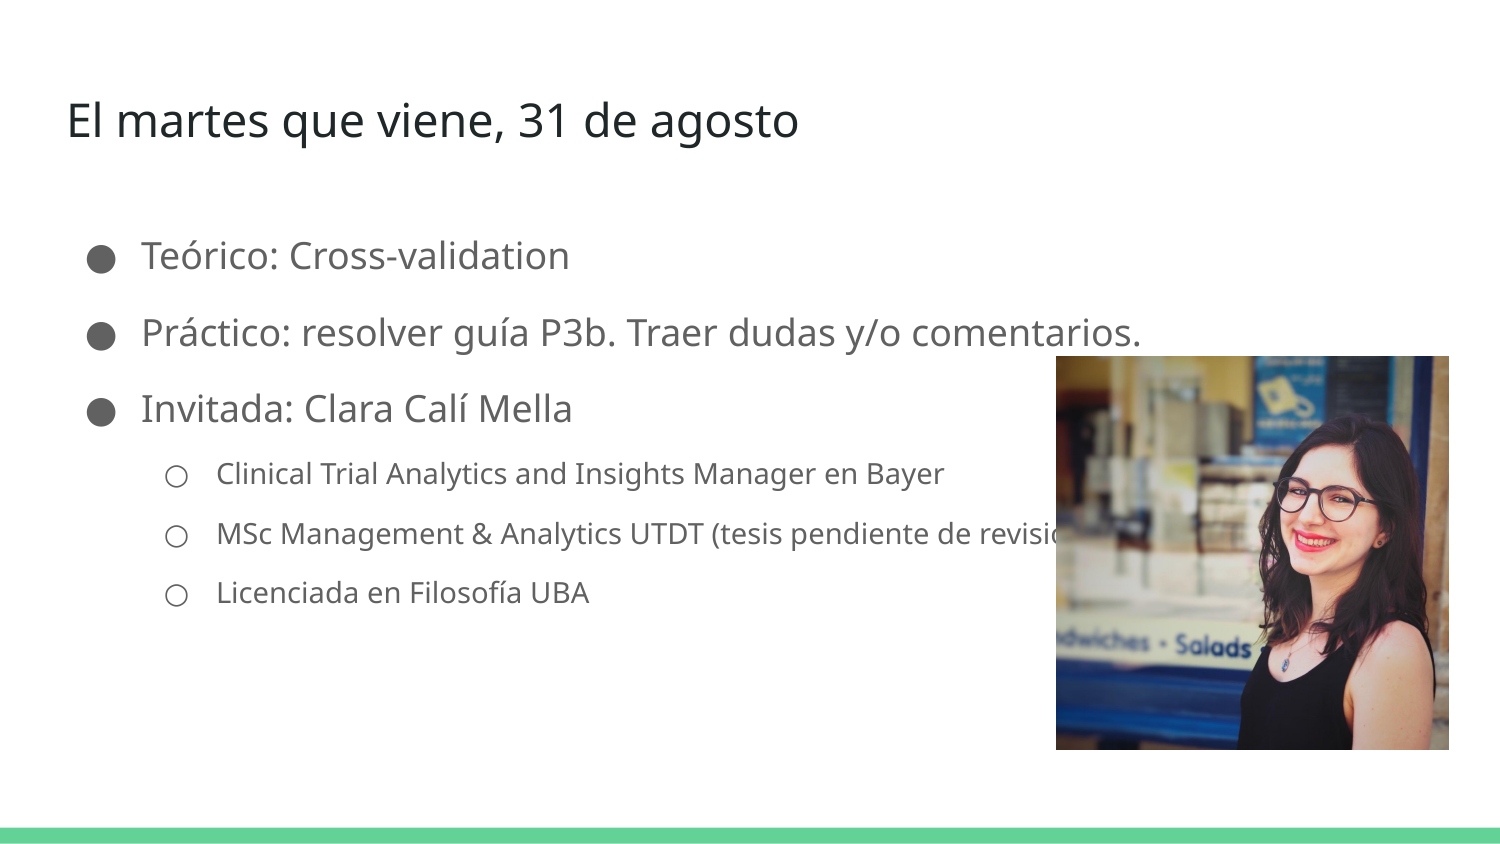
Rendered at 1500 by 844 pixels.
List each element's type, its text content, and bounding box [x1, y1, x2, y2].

list Teórico: Cross-validation Práctico: resolver guía P3b. Traer dudas y/o comentarios. Invitada: Clara Calí Mella Clinical Trial Analytics and Insights Manager en Bayer MSc Management & Analytics UTDT (tesis pendiente de revisión) Licenciada en Filosofía UBA [51, 189, 1449, 750]
title El martes que viene, 31 de agosto [51, 72, 1449, 167]
picture [1056, 356, 1450, 750]
